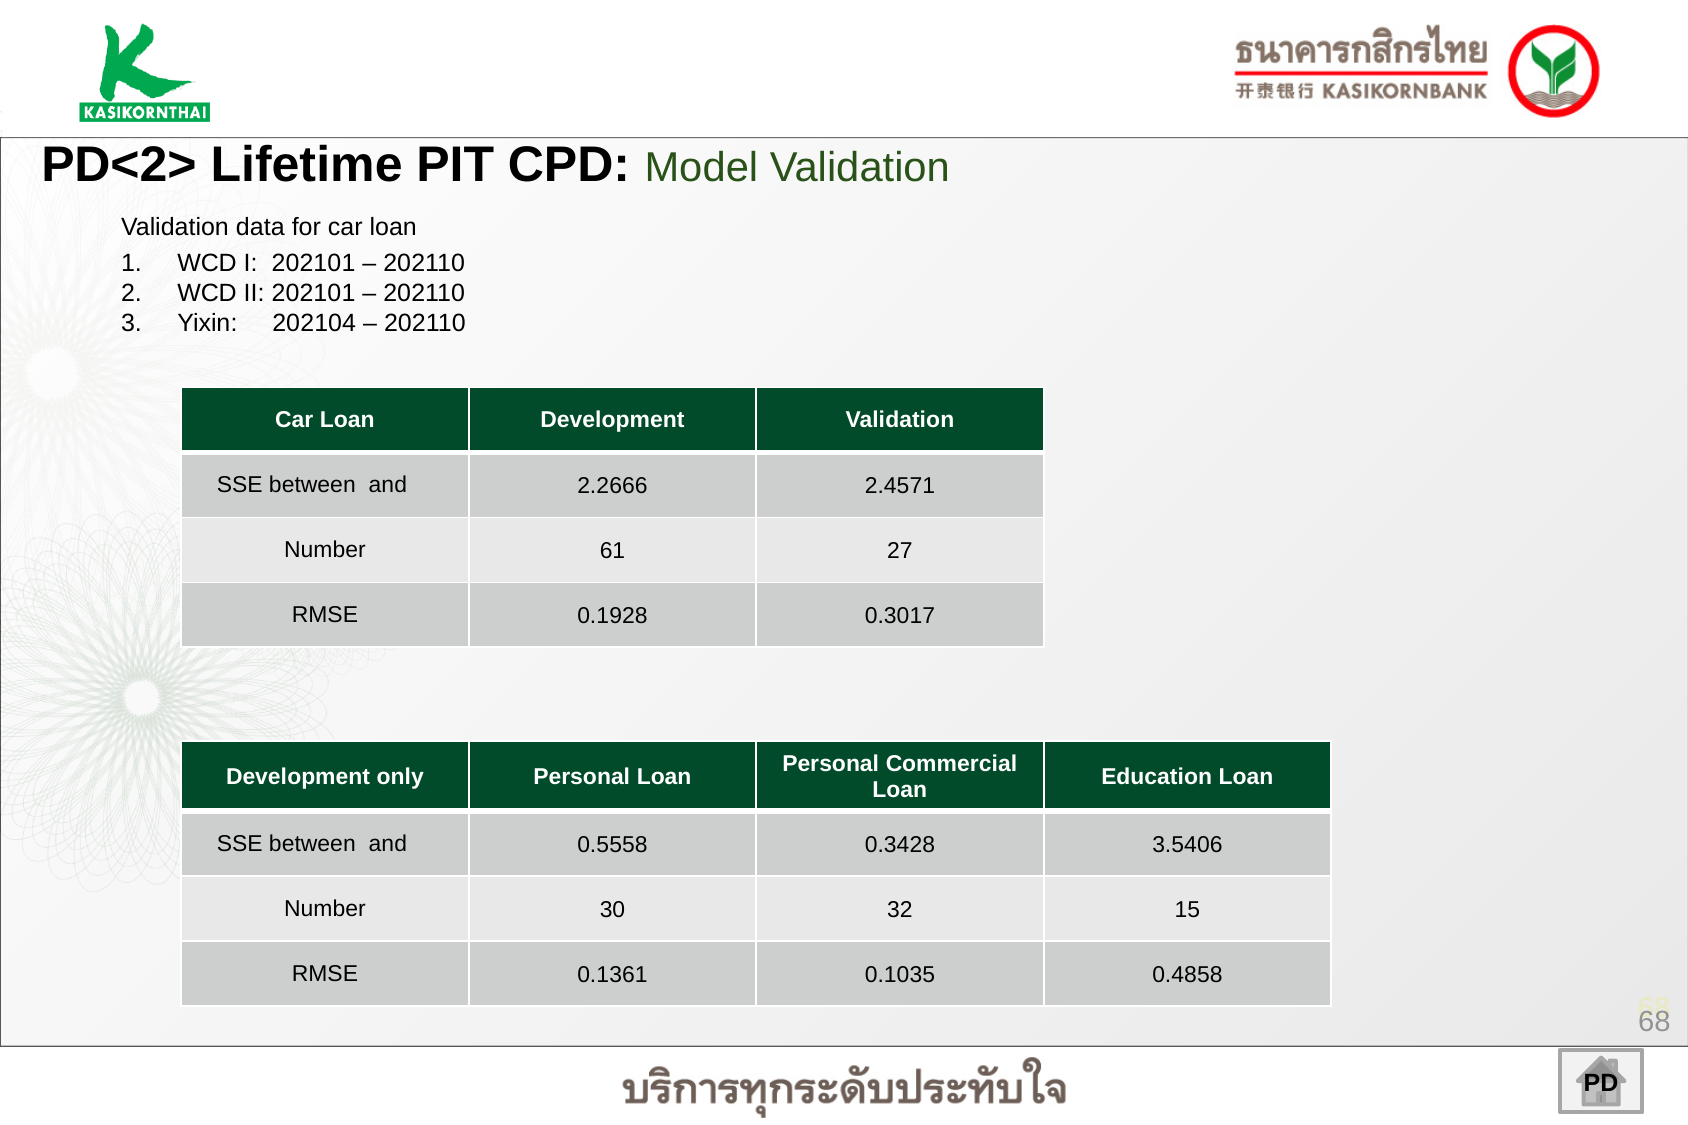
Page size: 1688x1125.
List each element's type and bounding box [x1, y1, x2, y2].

text_box [26, 123, 1607, 199]
text_box [106, 202, 707, 344]
picture [1233, 23, 1601, 120]
picture [79, 23, 210, 122]
text_box [1558, 1048, 1644, 1114]
picture [0, 1049, 1688, 1125]
